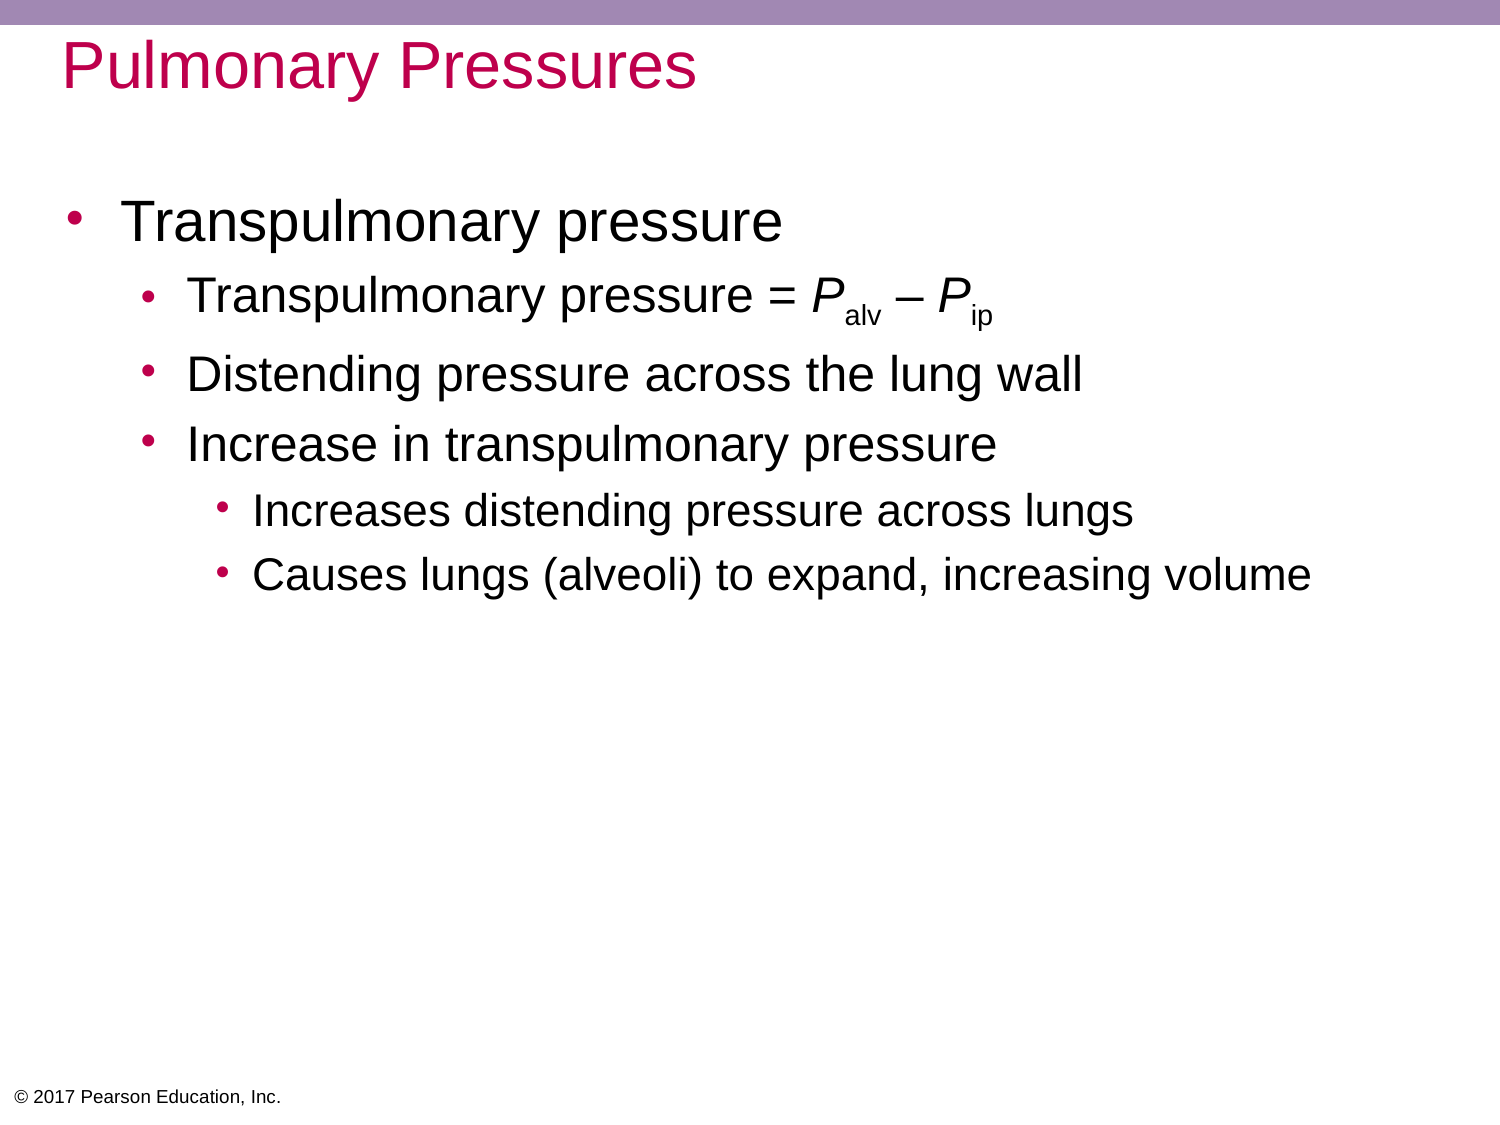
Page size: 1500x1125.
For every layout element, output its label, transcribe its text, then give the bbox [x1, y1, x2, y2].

title Pulmonary Pressures [46, 14, 1500, 110]
list Transpulmonary pressure Transpulmonary pressure = Palv – Pip Distending pressure across the lung wall Increase in transpulmonary pressure Increases distending pressure across lungs Causes lungs (alveoli) to expand, increasing volume [49, 175, 1450, 1038]
